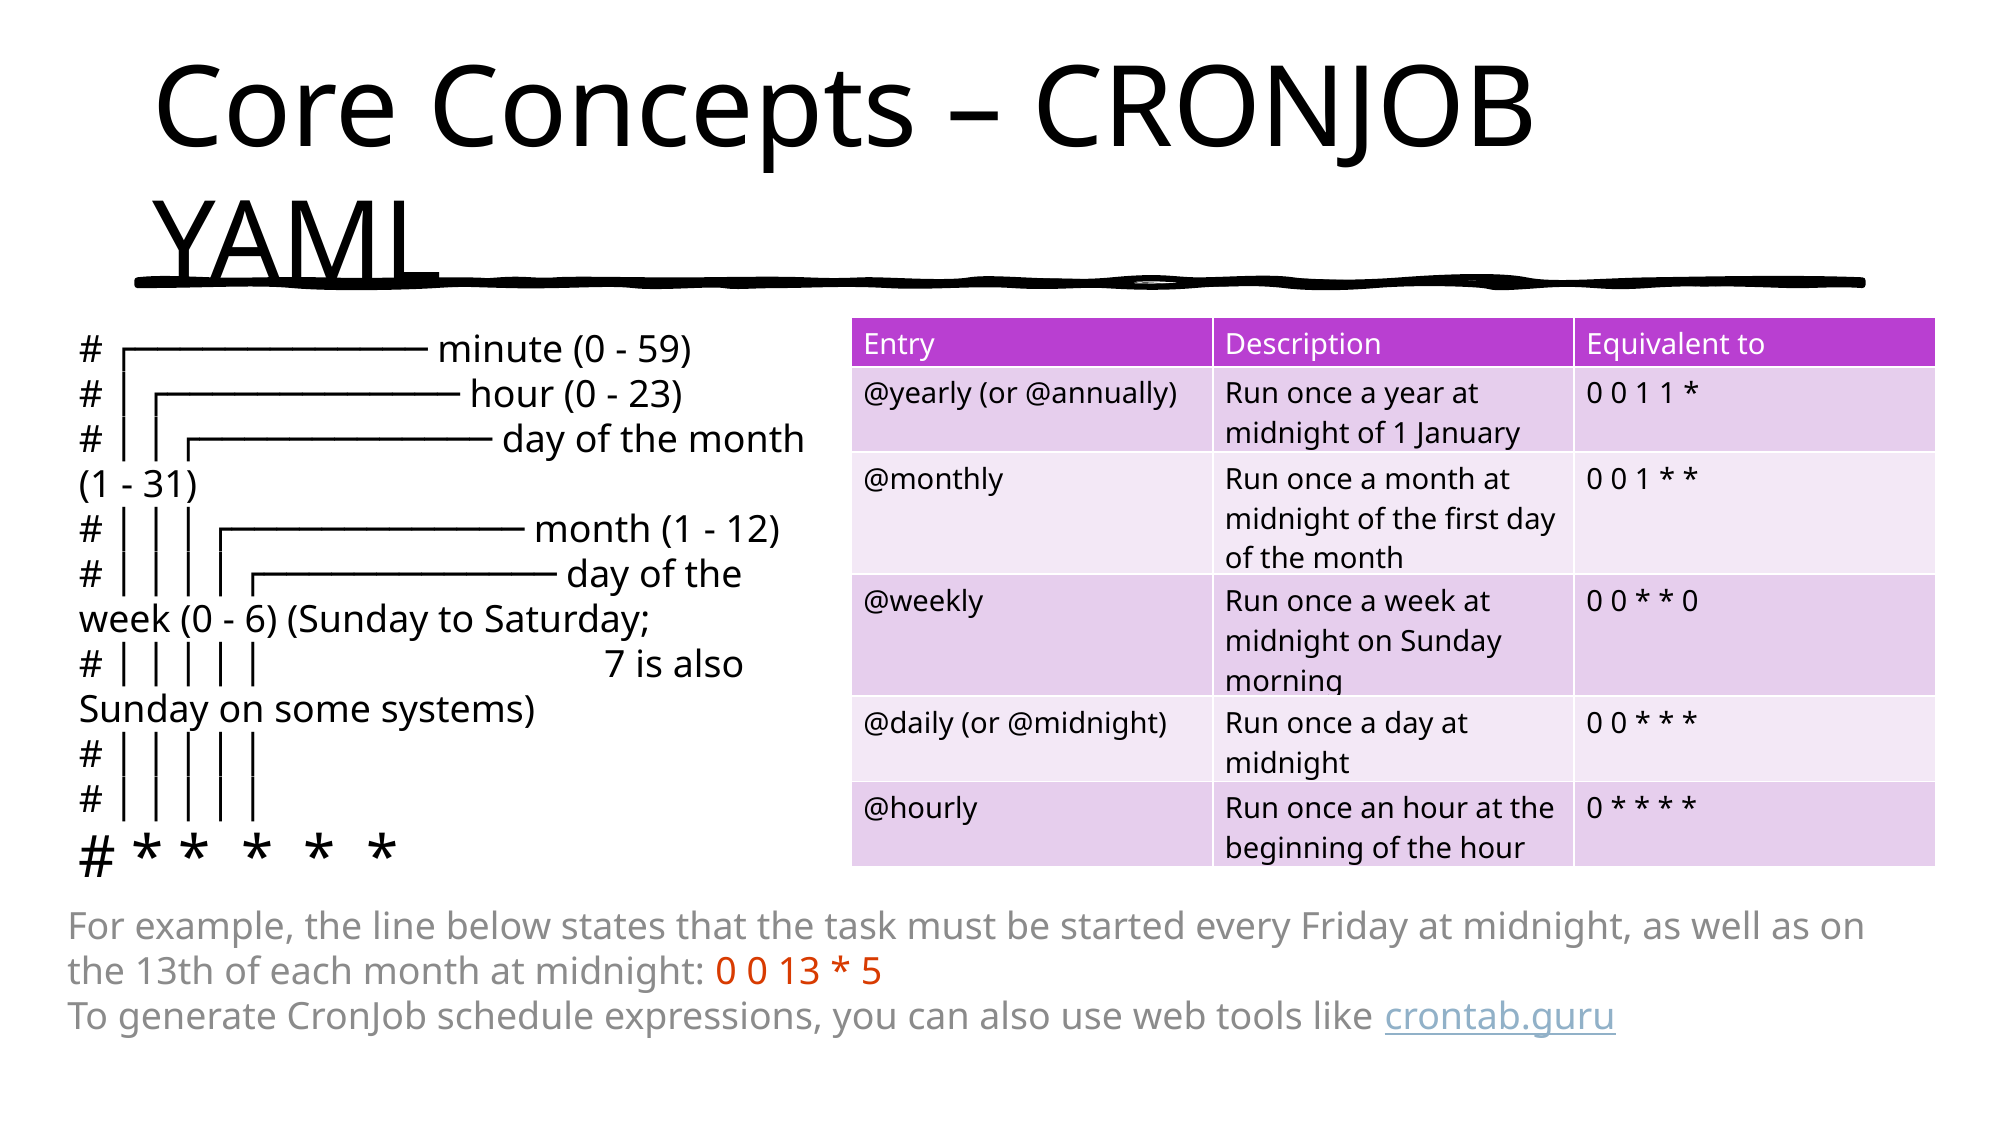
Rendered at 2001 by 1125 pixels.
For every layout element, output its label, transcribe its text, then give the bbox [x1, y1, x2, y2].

table_cell @hourly [852, 782, 1212, 866]
table_cell @weekly [852, 575, 1212, 695]
table_cell 0 0 * * 0 [1575, 575, 1935, 695]
table_header Entry [852, 318, 1212, 366]
table_header Description [1214, 318, 1573, 366]
title Core Concepts – CRONJOB YAML [137, 59, 1863, 278]
table_cell 0 * * * * [1575, 782, 1935, 866]
table_cell @monthly [852, 453, 1212, 573]
table_cell 0 0 1 * * [1575, 453, 1935, 573]
text_box For example, the line below states that the task must be started every Friday at midnight, as well as on the 13th of each month at midnight: 0 0 13 * 5 To generate CronJob schedule expressions, you can also use web tools like crontab.guru [52, 872, 1964, 1073]
table_cell @daily (or @midnight) [852, 697, 1212, 781]
table_header Equivalent to [1575, 318, 1935, 366]
table_cell Run once a day at midnight [1214, 697, 1573, 781]
table_cell 0 0 * * * [1575, 697, 1935, 781]
table_cell 0 0 1 1 * [1575, 368, 1935, 451]
table_cell Run once a week at midnight on Sunday morning [1214, 575, 1573, 695]
table_cell Run once a year at midnight of 1 January [1214, 368, 1573, 451]
table_cell @yearly (or @annually) [852, 368, 1212, 451]
text_box # ┌───────────── minute (0 - 59) # │ ┌───────────── hour (0 - 23) # │ │ ┌───────────── day of the month (1 - 31) # │ │ │ ┌───────────── month (1 - 12) # │ │ │ │ ┌───────────── day of the week (0 - 6) (Sunday to Saturday; # │ │ │ │ │ 7 is also Sunday on some systems) # │ │ │ │ │ # │ │ │ │ │ # * * * * * [64, 317, 837, 897]
table_cell Run once an hour at the beginning of the hour [1214, 782, 1573, 866]
table_cell Run once a month at midnight of the first day of the month [1214, 453, 1573, 573]
